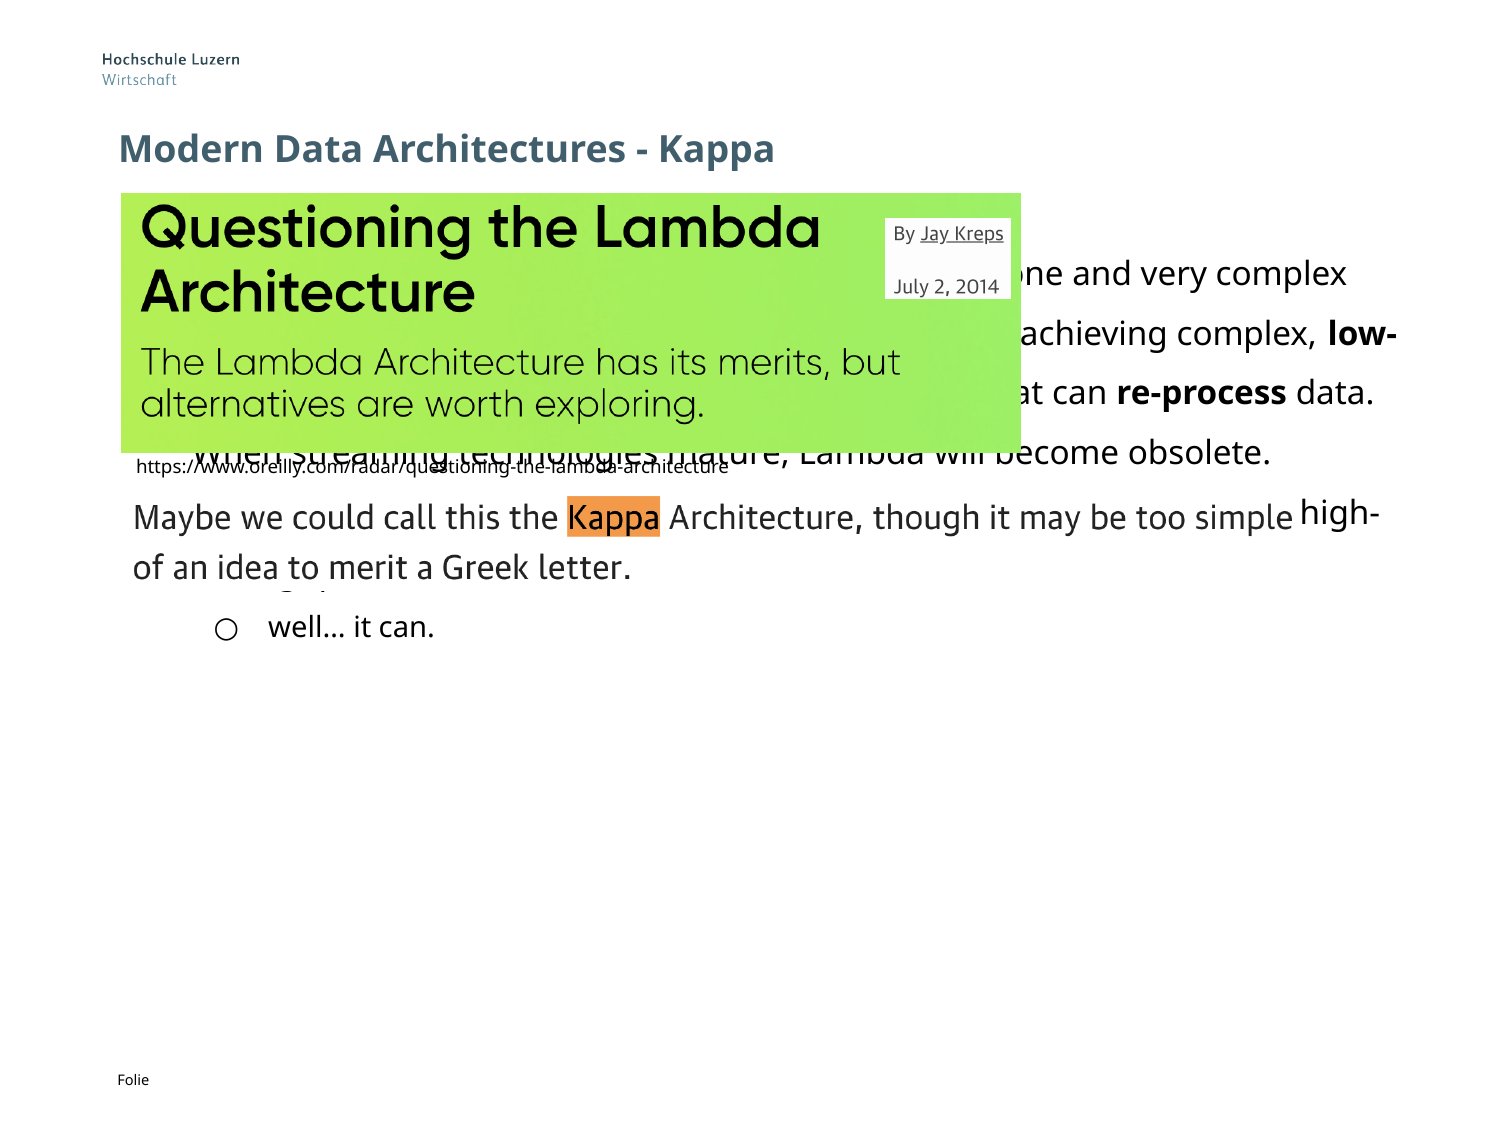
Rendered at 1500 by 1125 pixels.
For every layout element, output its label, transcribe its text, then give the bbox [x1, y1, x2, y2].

text_box https://www.oreilly.com/radar/questioning-the-lambda-architecture [121, 459, 800, 490]
picture [102, 53, 239, 85]
picture [120, 491, 1302, 592]
title Modern Data Architectures - Kappa [106, 113, 1447, 194]
picture [120, 193, 1021, 453]
list Transformation logic is implemented twice - error prone and very complex Lambda (duct-taping) is only a temporary solution to achieving complex, low-latency, high-throughput and scalable pipelines that can re-process data. When streaming technologies mature, Lambda will become obsolete. Why can’t the Streaming layer be improved the handle low-latency and high-throughput use cases? well… it can. [106, 220, 1447, 891]
